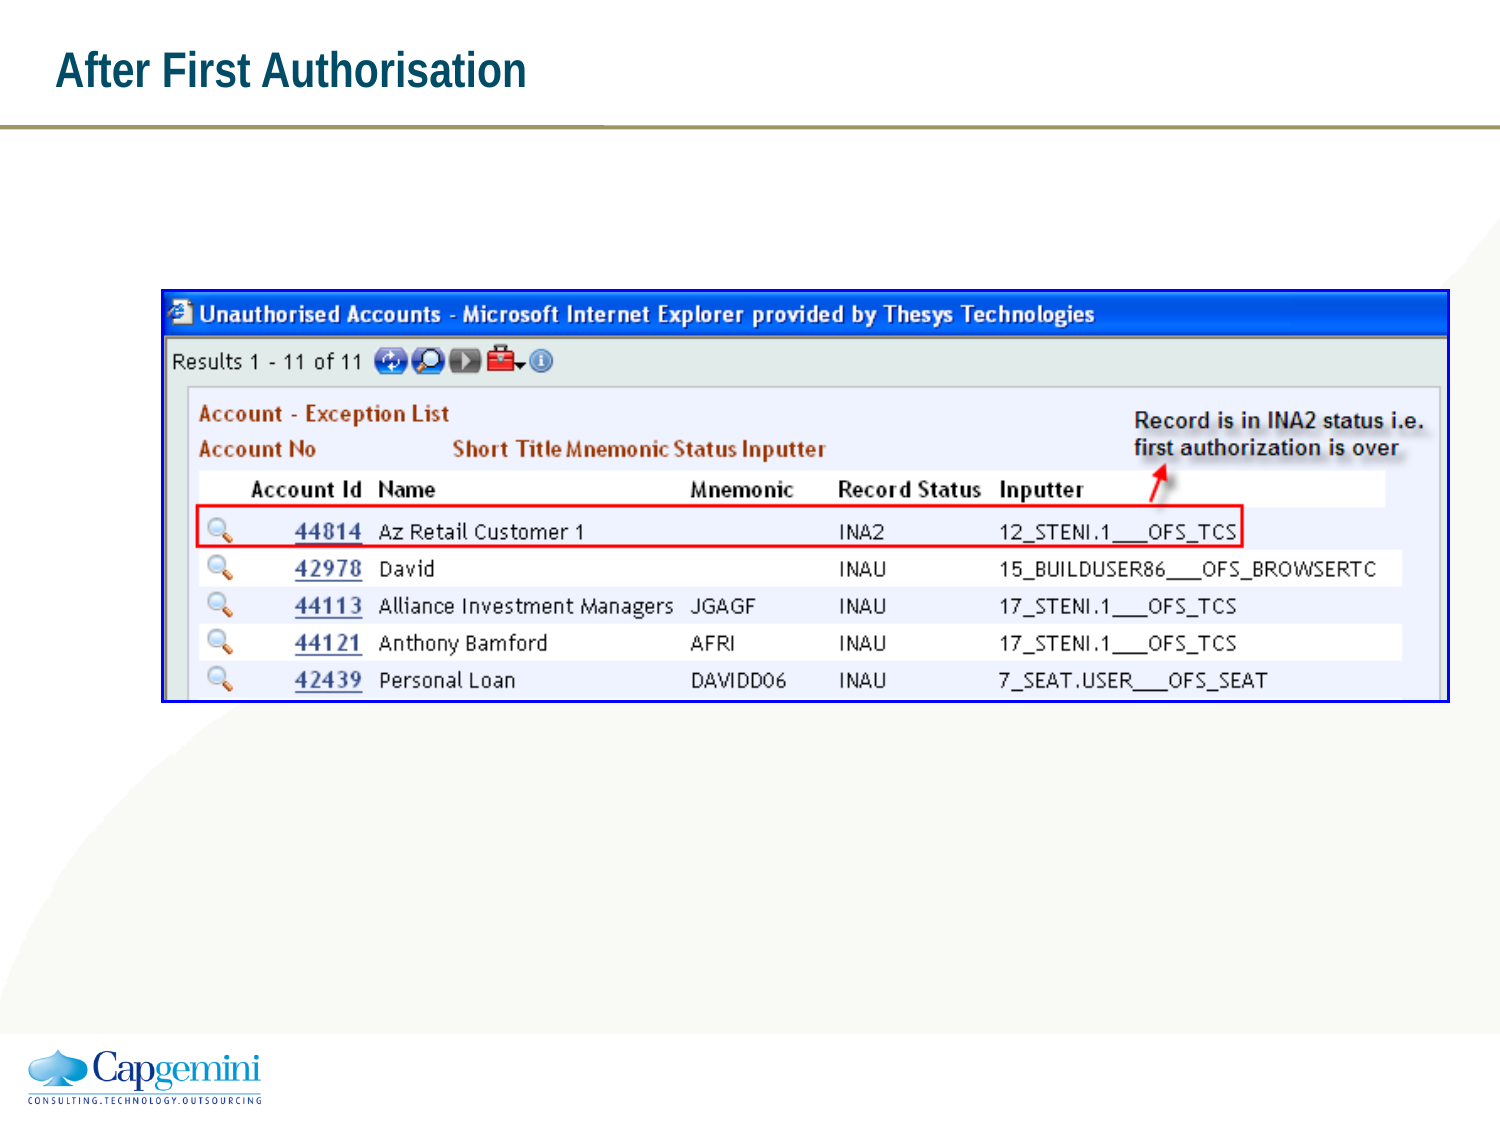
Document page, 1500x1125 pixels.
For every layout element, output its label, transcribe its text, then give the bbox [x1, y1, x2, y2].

title After First Authorisation [39, 22, 1470, 113]
picture [0, 130, 1500, 1125]
picture [0, 0, 1500, 125]
